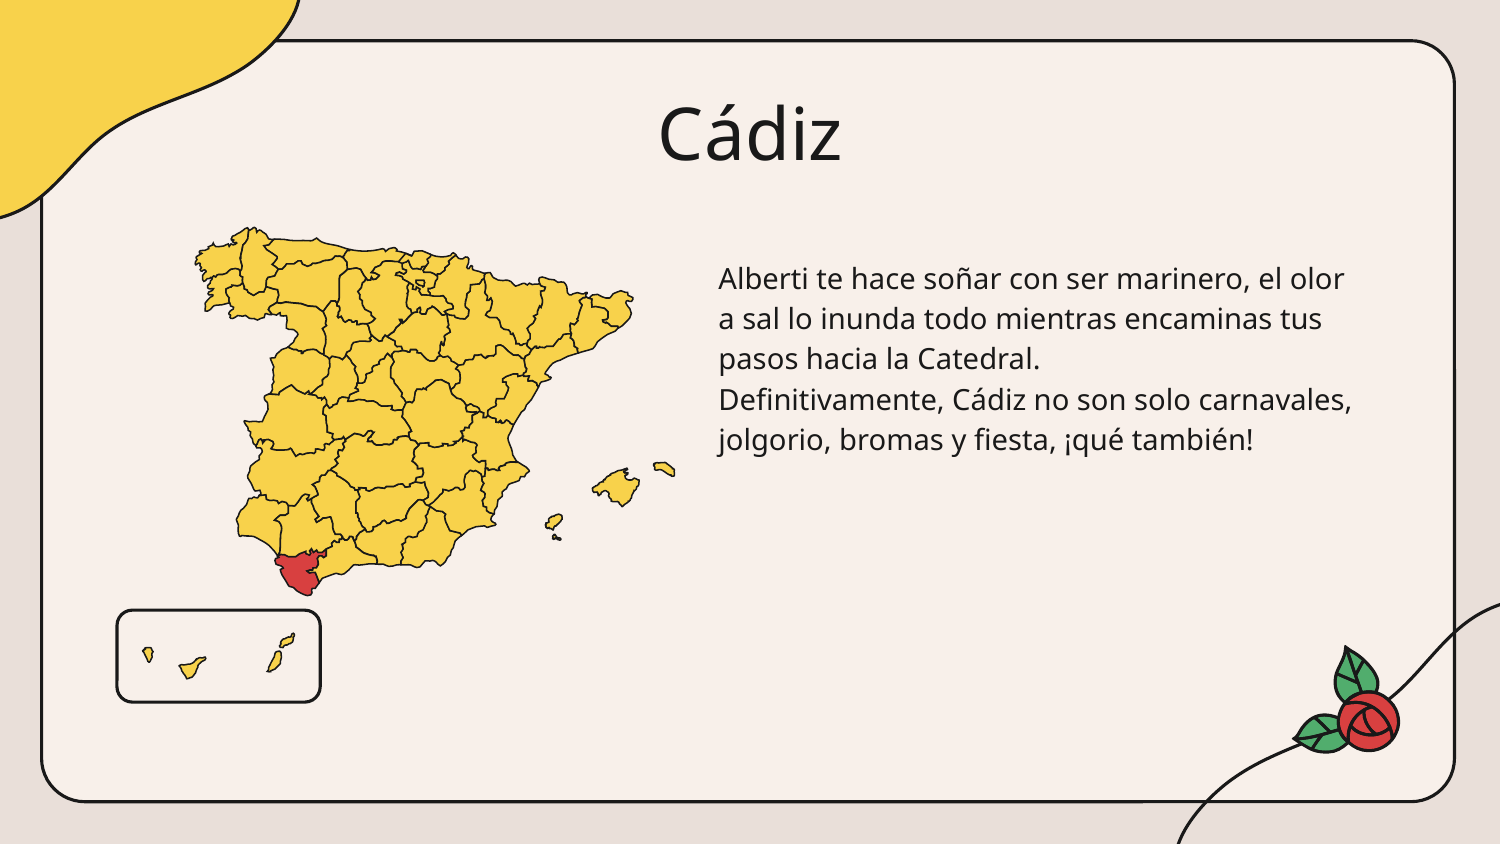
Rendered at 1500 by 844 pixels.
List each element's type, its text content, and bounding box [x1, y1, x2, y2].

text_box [195, 227, 675, 596]
text_box [0, 0, 299, 218]
subtitle Alberti te hace soñar con ser marinero, el olor a sal lo inunda todo mientras encaminas tus pasos hacia la Catedral. Definitivamente, Cádiz no son solo carnavales, jolgorio, bromas y fiesta, ¡qué también! [703, 240, 1383, 690]
text_box [116, 610, 321, 703]
title Cádiz [118, 72, 1383, 167]
text_box [1178, 604, 1500, 844]
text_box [1292, 645, 1401, 754]
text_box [142, 633, 295, 680]
